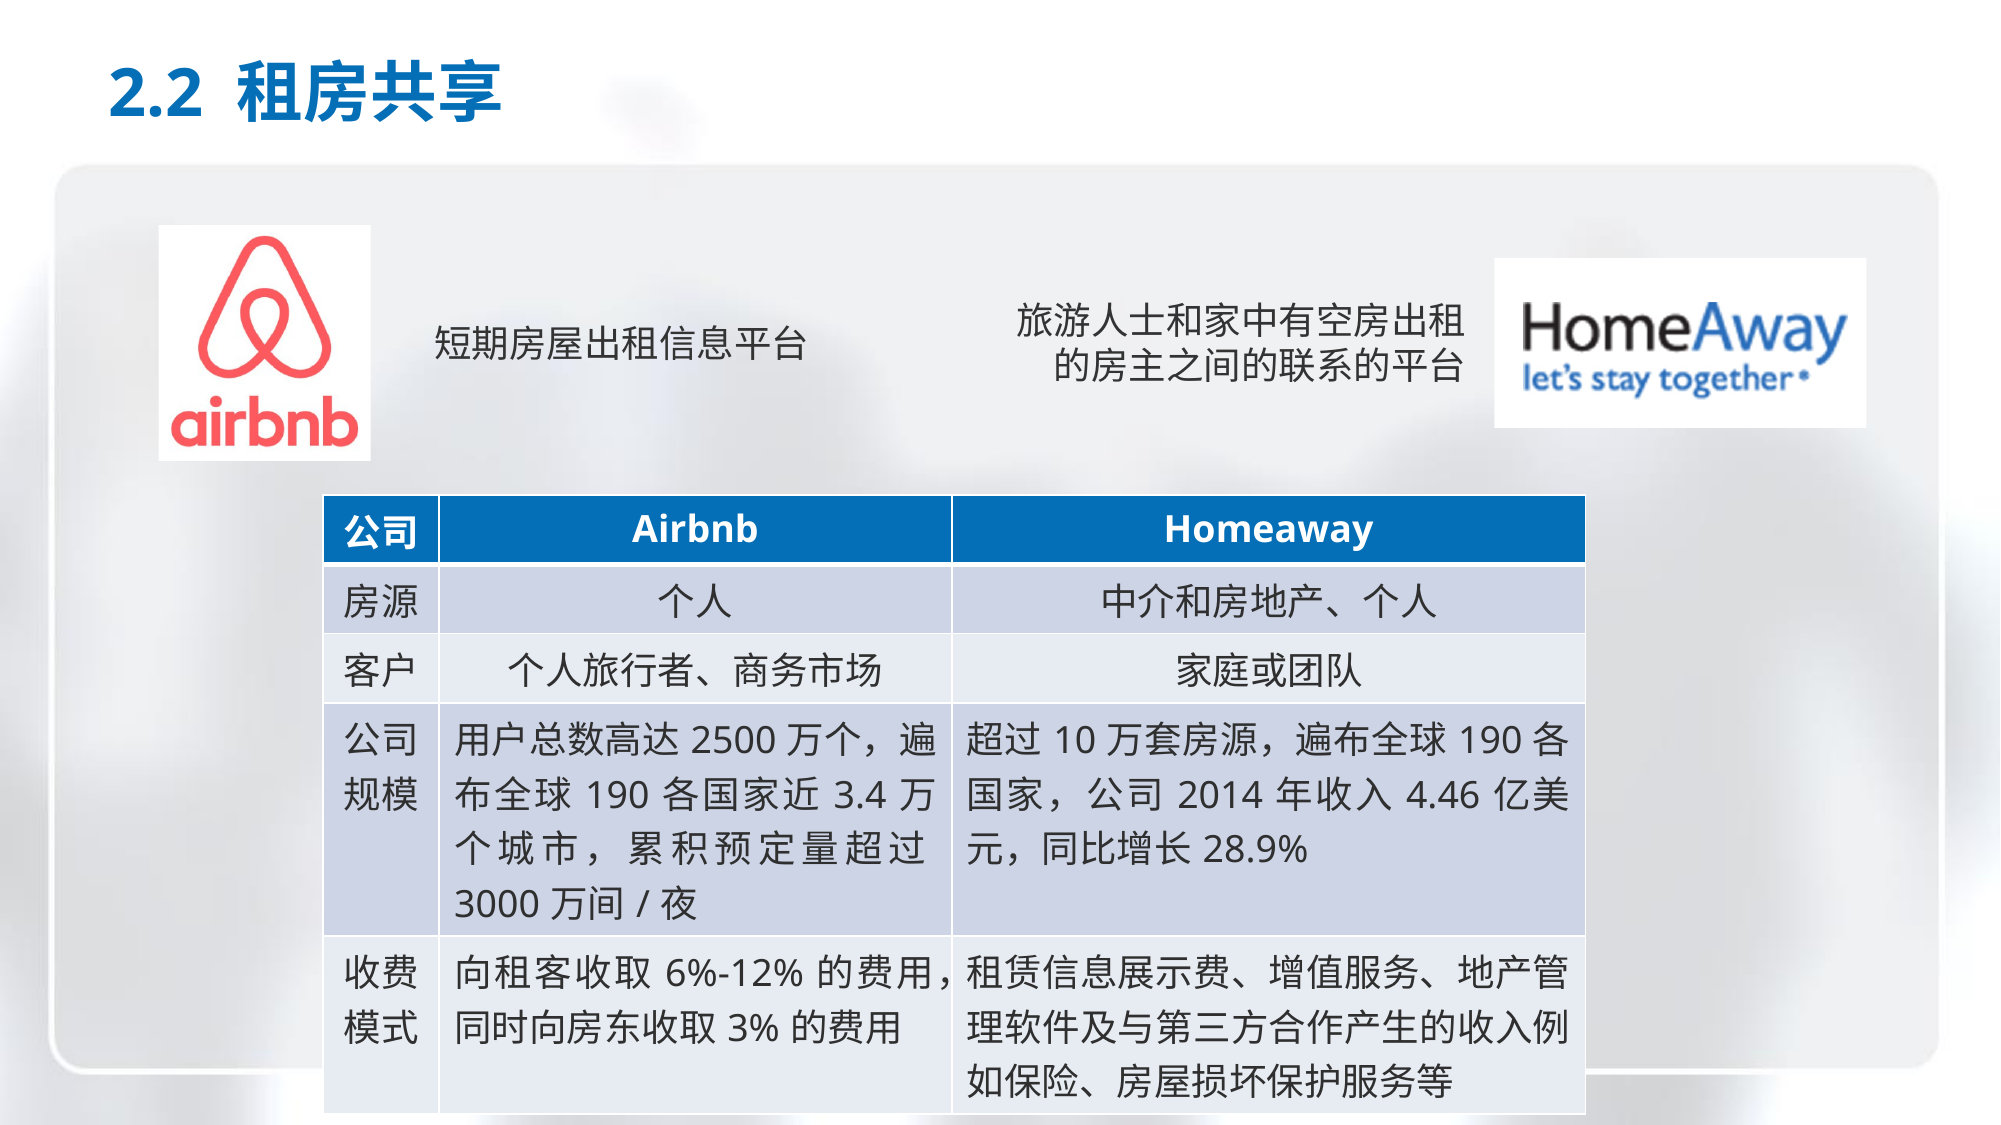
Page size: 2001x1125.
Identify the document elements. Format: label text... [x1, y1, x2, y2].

table_cell 家庭或团队 [953, 634, 1585, 702]
table_cell 超过10万套房源，遍布全球190各国家，公司2014年收入4.46亿美元，同比增长28.9% [953, 704, 1585, 935]
table_cell 收费模式 [324, 937, 438, 1113]
table_header Airbnb [440, 496, 951, 562]
table_header 公司 [324, 496, 438, 562]
table_cell 公司规模 [324, 704, 438, 935]
table_cell 个人 [440, 567, 951, 633]
text_box 旅游人士和家中有空房出租的房主之间的联系的平台 [999, 289, 1481, 395]
table_header Homeaway [953, 496, 1585, 562]
table_cell 房源 [324, 567, 438, 633]
table_cell 用户总数高达2500万个，遍布全球190各国家近3.4万个城市，累积预定量超过3000万间/夜 [440, 704, 951, 935]
text_box 短期房屋出租信息平台 [419, 312, 825, 373]
title 2.2 租房共享 [93, 30, 1907, 138]
table_cell 中介和房地产、个人 [953, 567, 1585, 633]
table_cell 租赁信息展示费、增值服务、地产管理软件及与第三方合作产生的收入例如保险、房屋损坏保护服务等 [953, 937, 1585, 1113]
table_cell 个人旅行者、商务市场 [440, 634, 951, 702]
table_cell 客户 [324, 634, 438, 702]
picture [0, 0, 2000, 1125]
table_cell 向租客收取6%-12%的费用，同时向房东收取3%的费用 [440, 937, 951, 1113]
